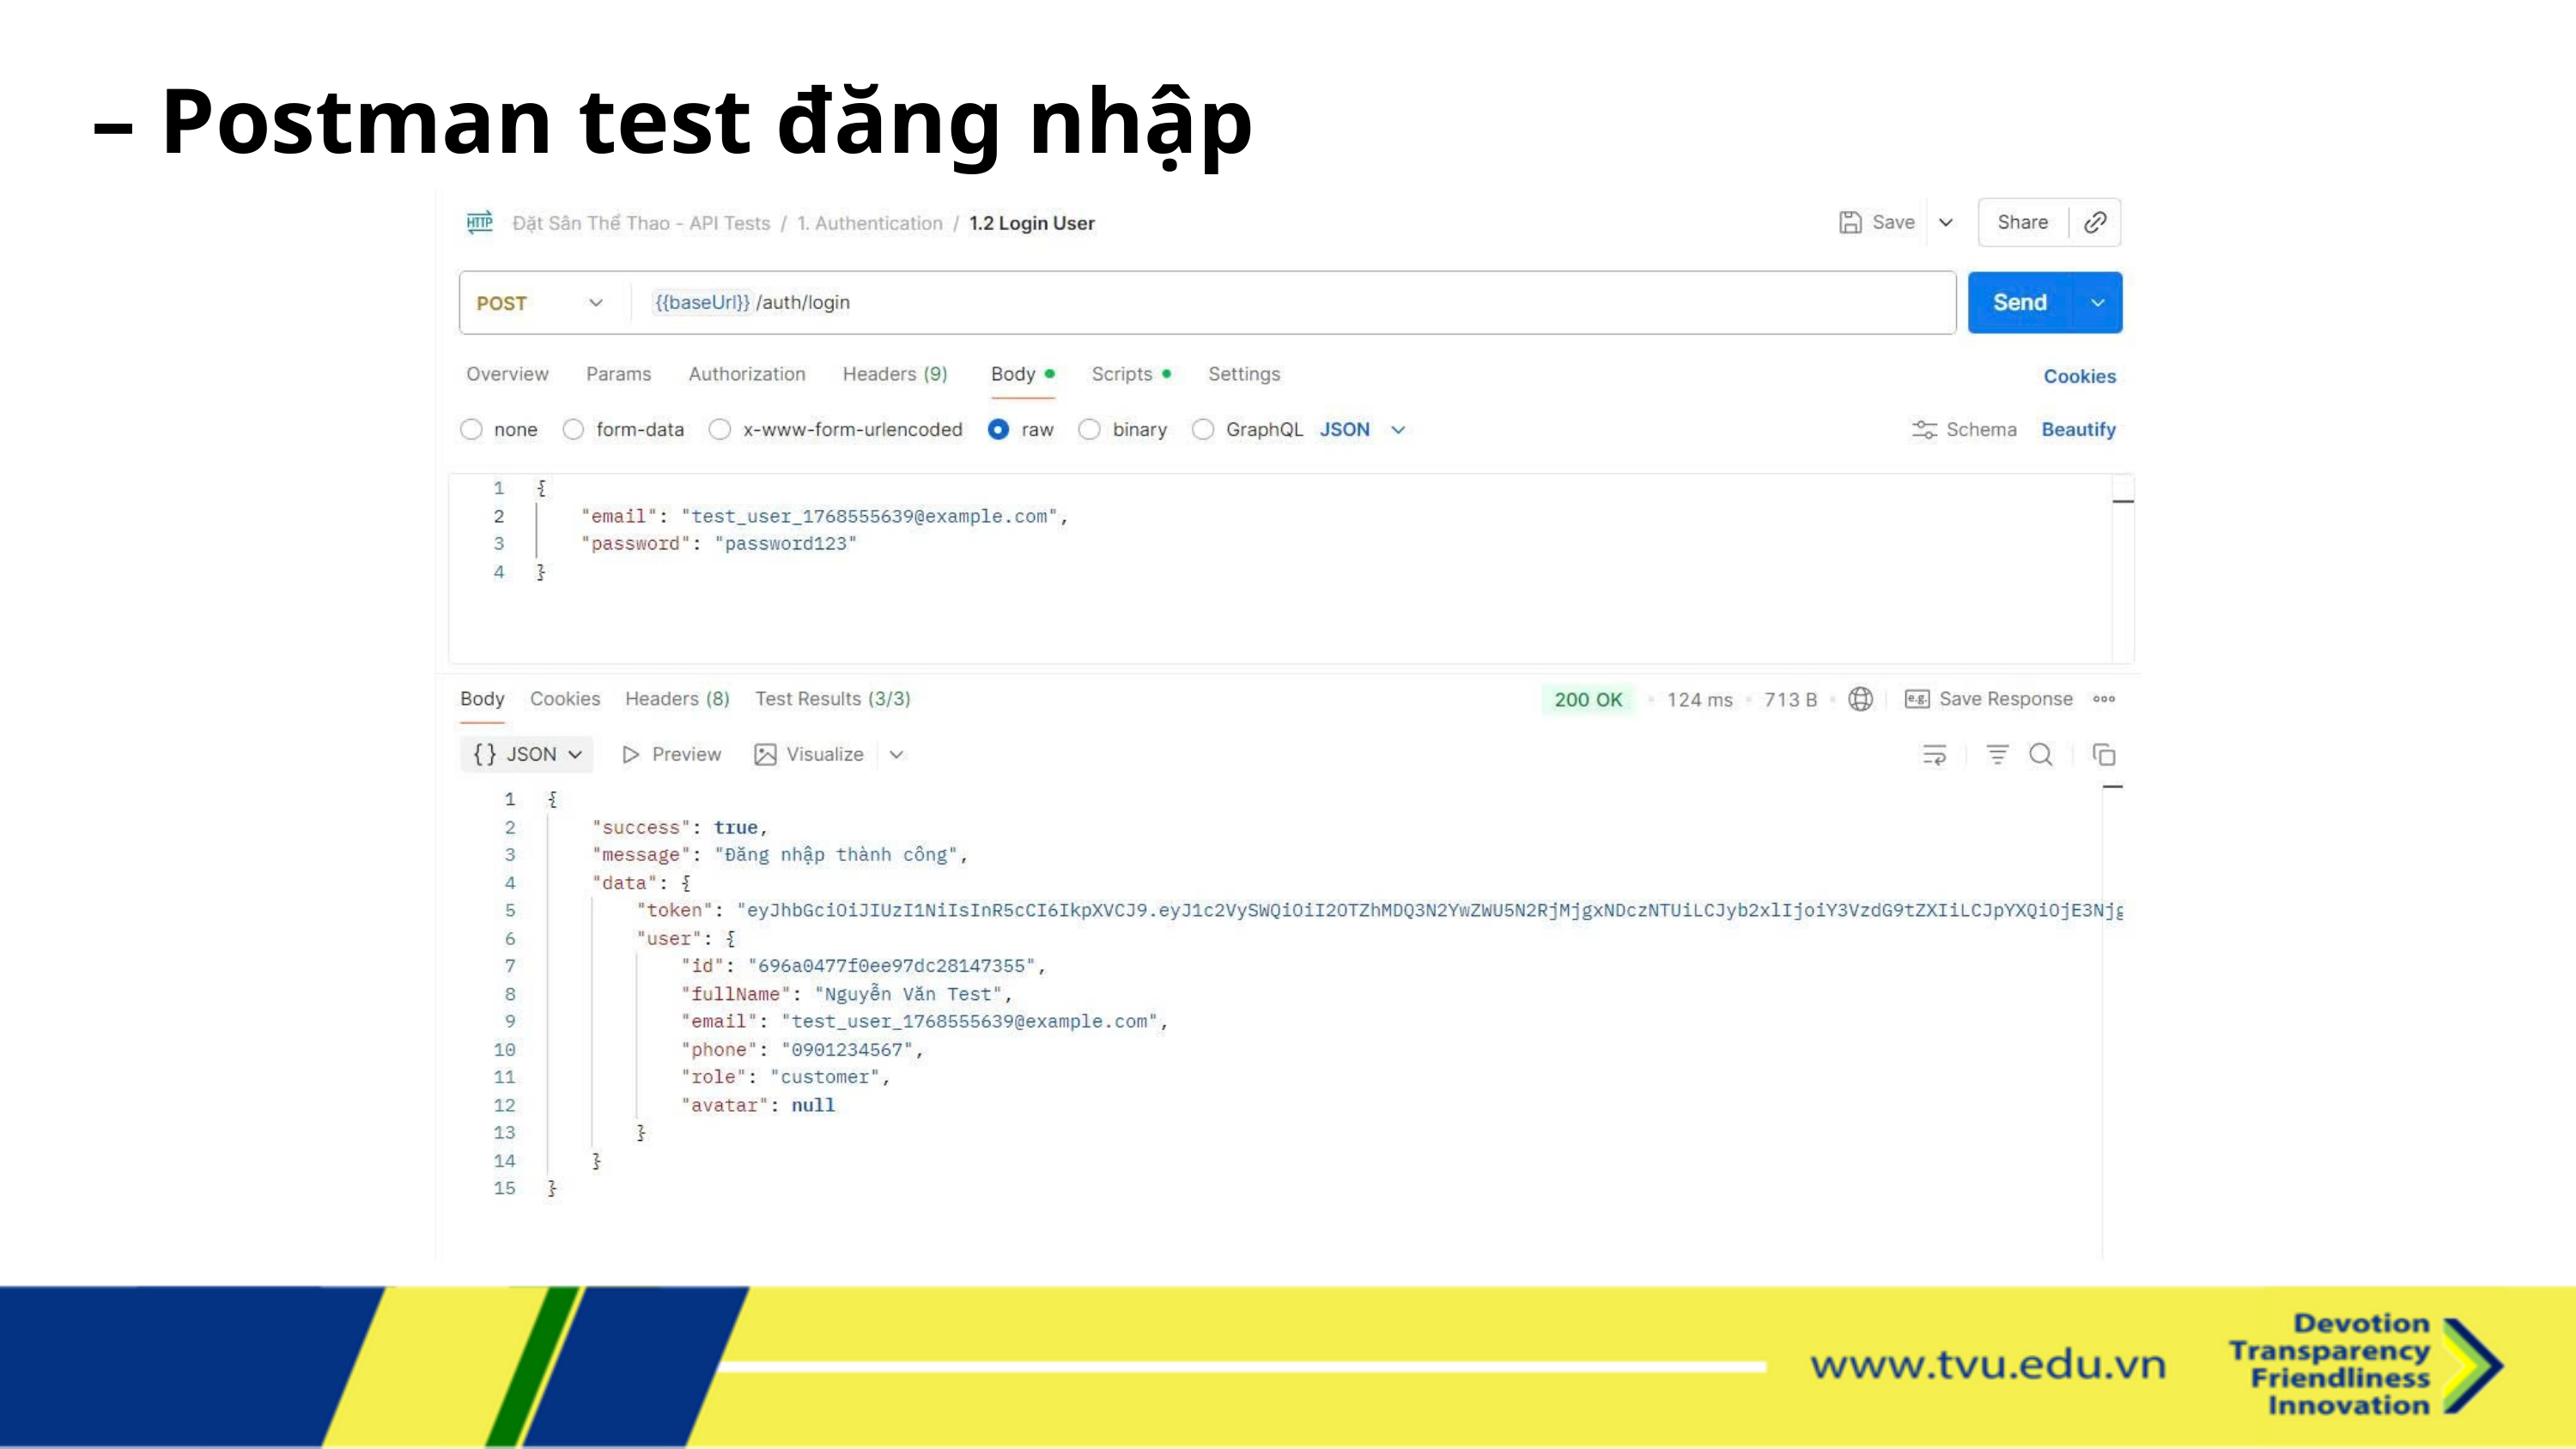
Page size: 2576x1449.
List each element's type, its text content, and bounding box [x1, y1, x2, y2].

text_box – Postman test đăng nhập [68, 19, 2576, 324]
text_box [0, 0, 2576, 1449]
text_box [434, 324, 2142, 1261]
